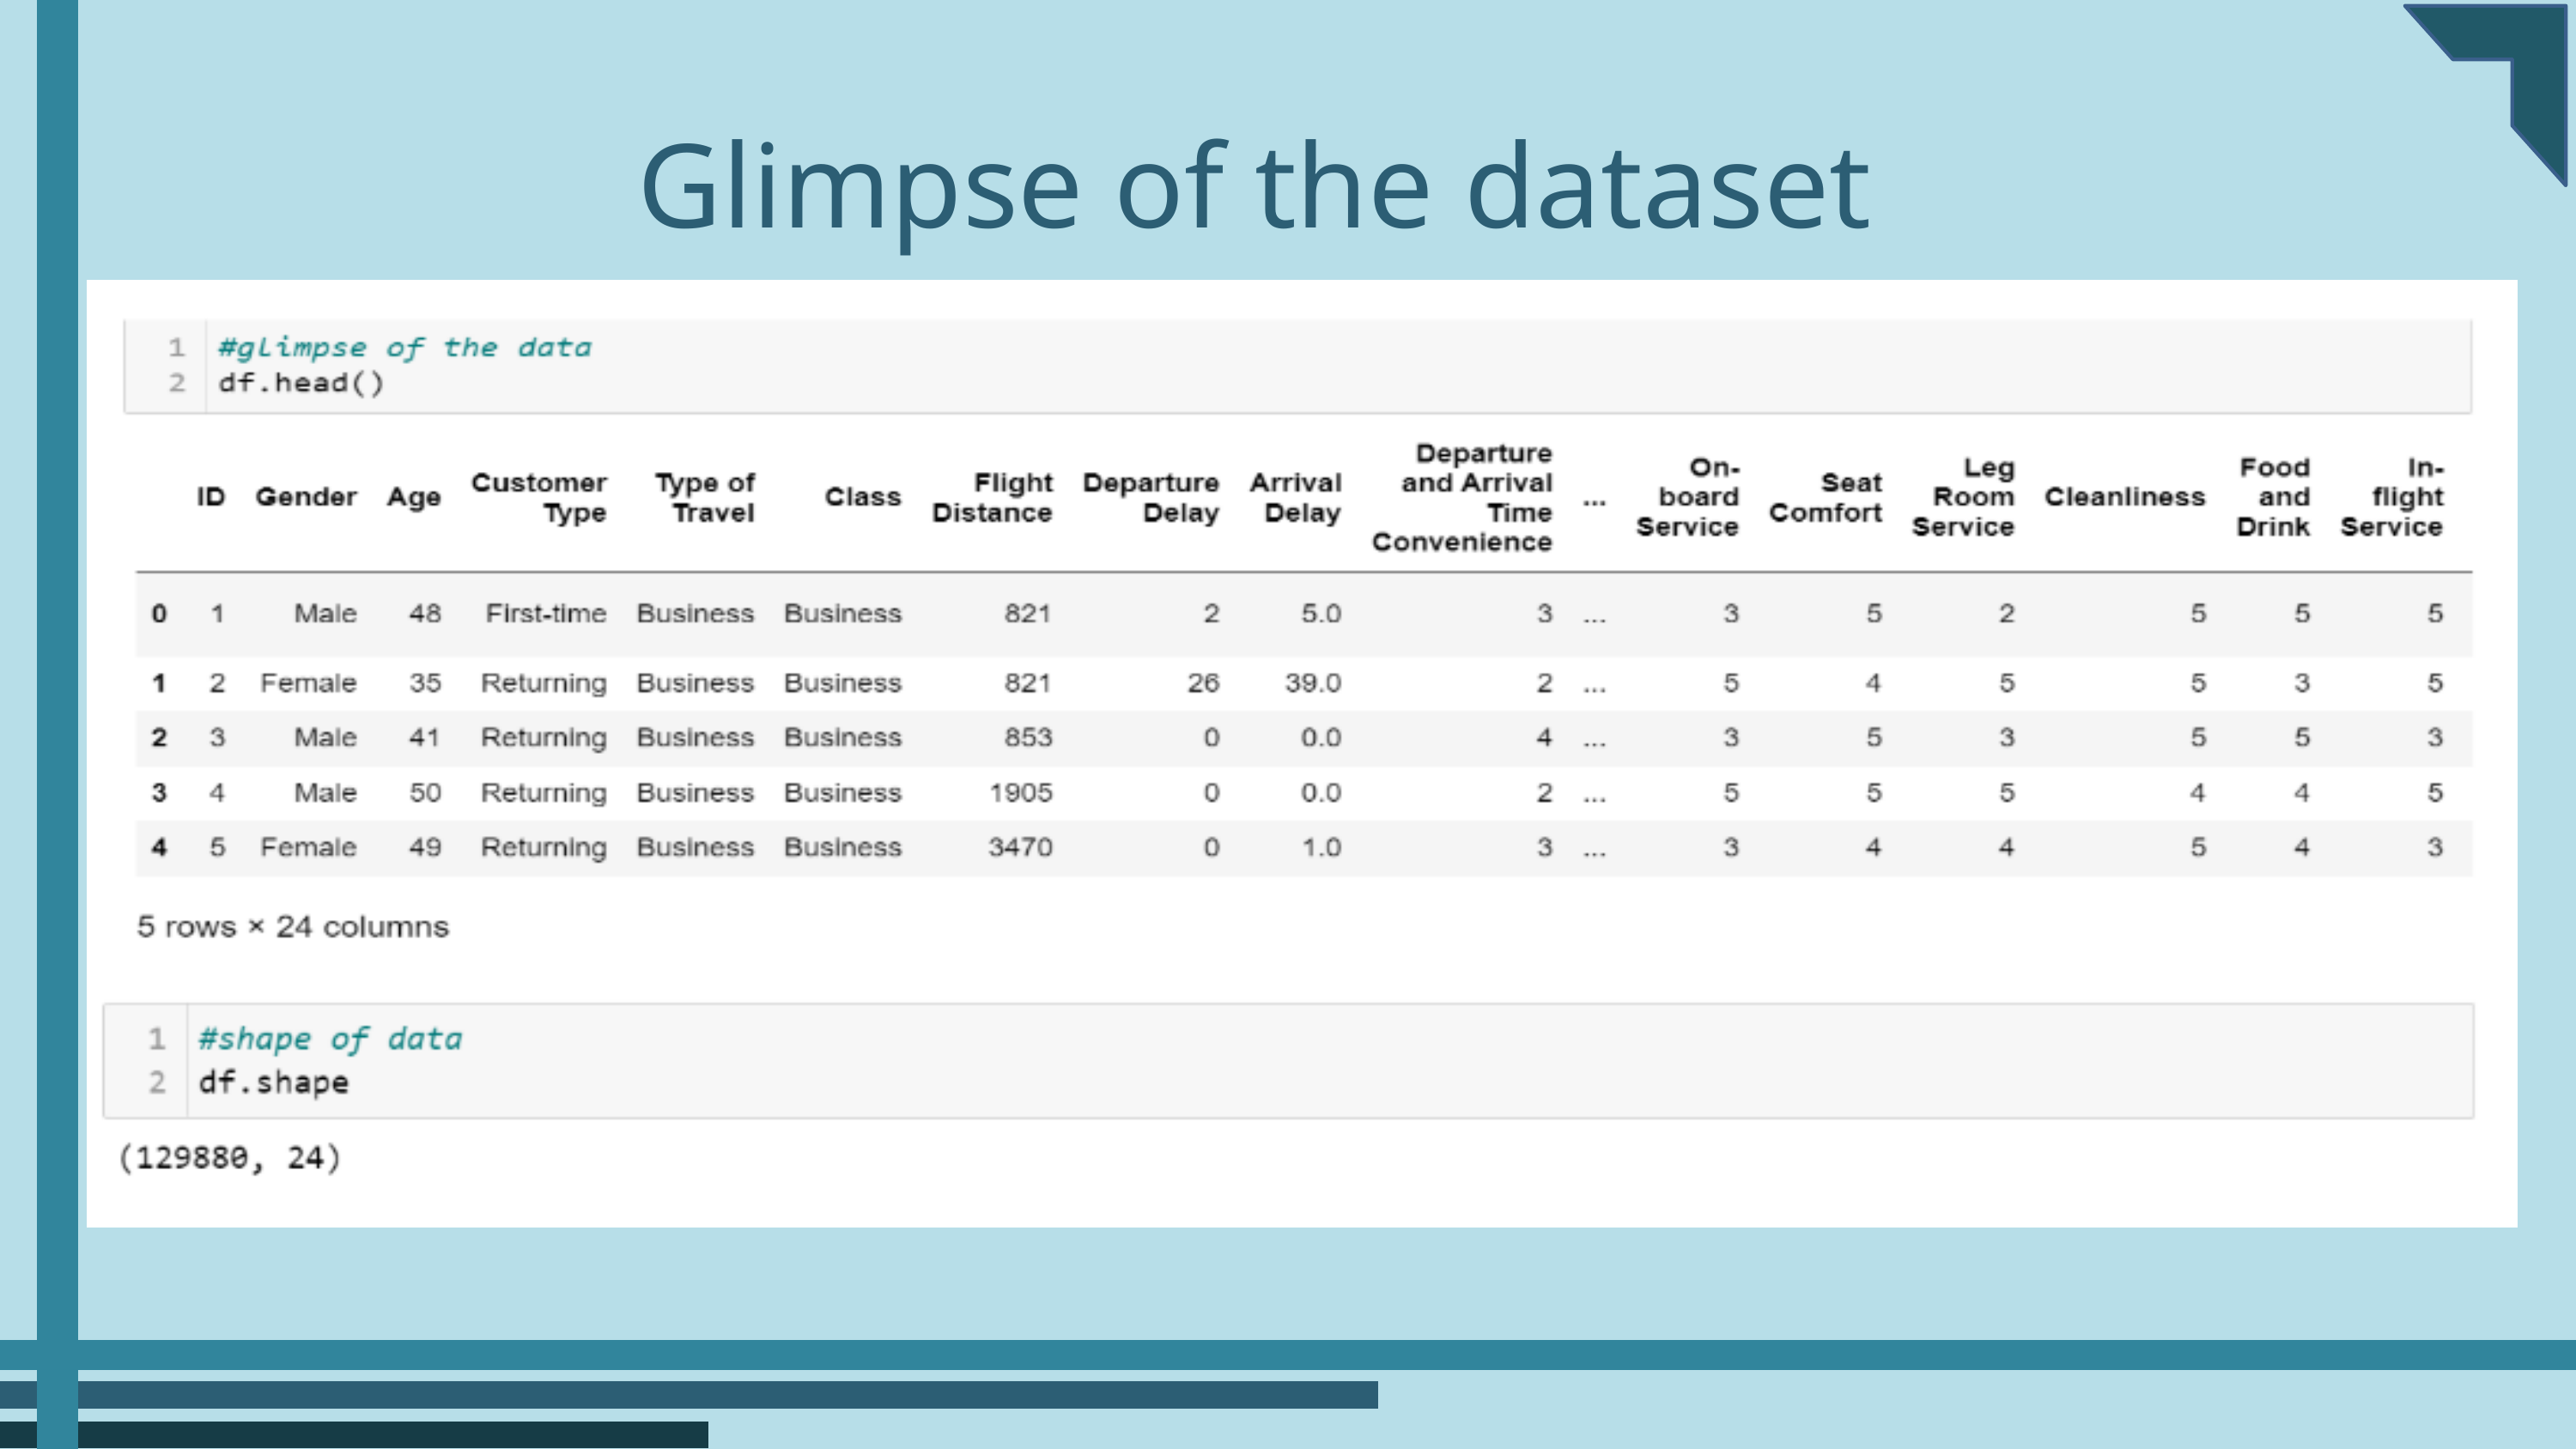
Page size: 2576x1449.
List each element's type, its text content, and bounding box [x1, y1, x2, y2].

text_box [37, 1370, 78, 1380]
picture [87, 280, 2518, 1228]
text_box [0, 1340, 2576, 1370]
text_box [2403, 3, 2568, 188]
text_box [0, 1381, 1379, 1409]
text_box [37, 0, 78, 1340]
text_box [0, 1421, 709, 1449]
text_box Glimpse of the dataset [322, 88, 2189, 252]
